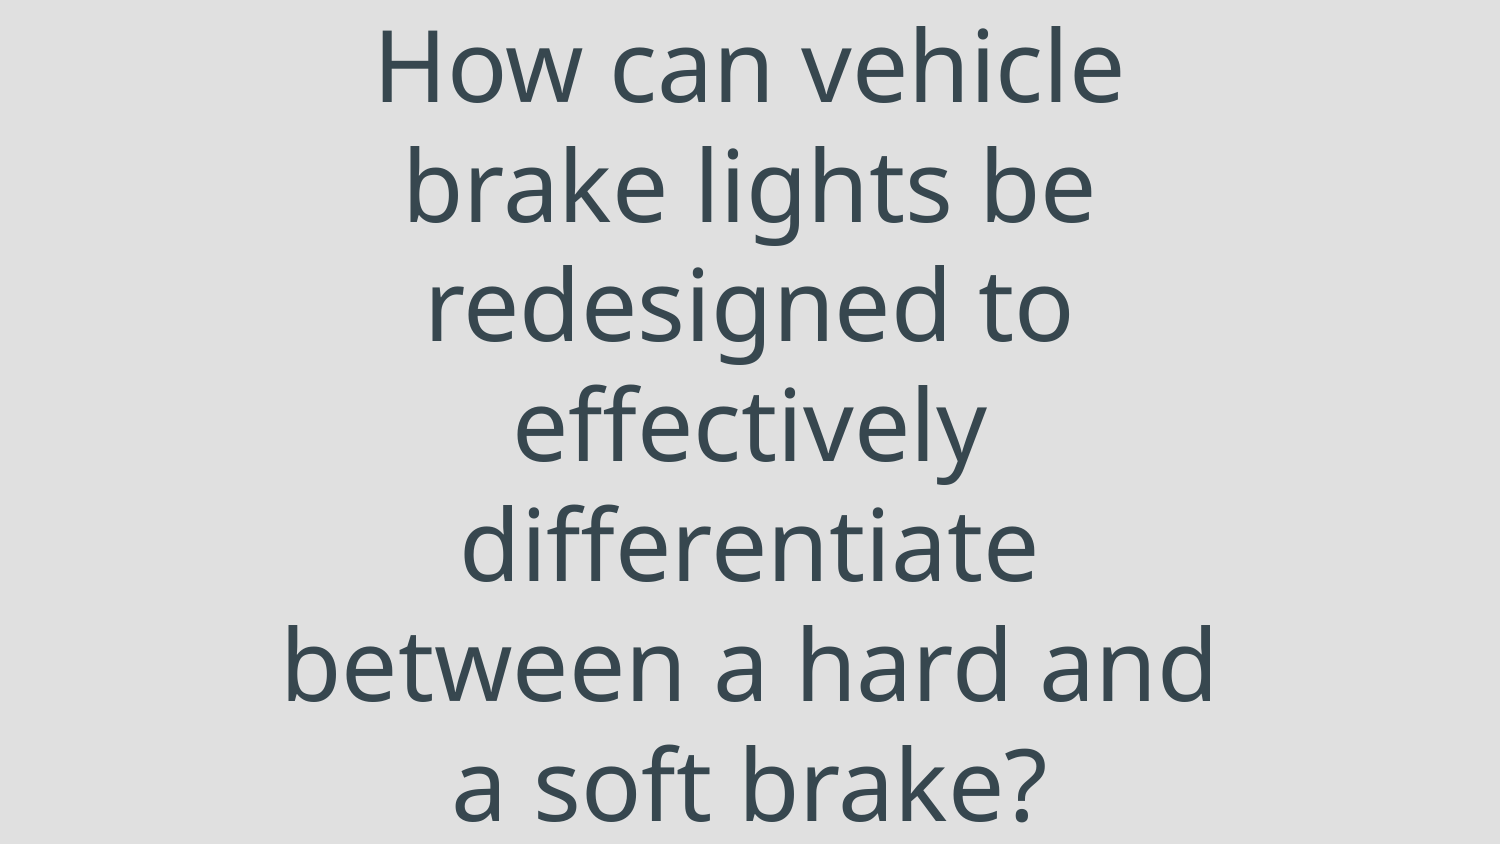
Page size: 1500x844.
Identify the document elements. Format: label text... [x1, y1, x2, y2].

title How can vehicle brake lights be redesigned to effectively differentiate between a hard and a soft brake? [239, 86, 1261, 758]
